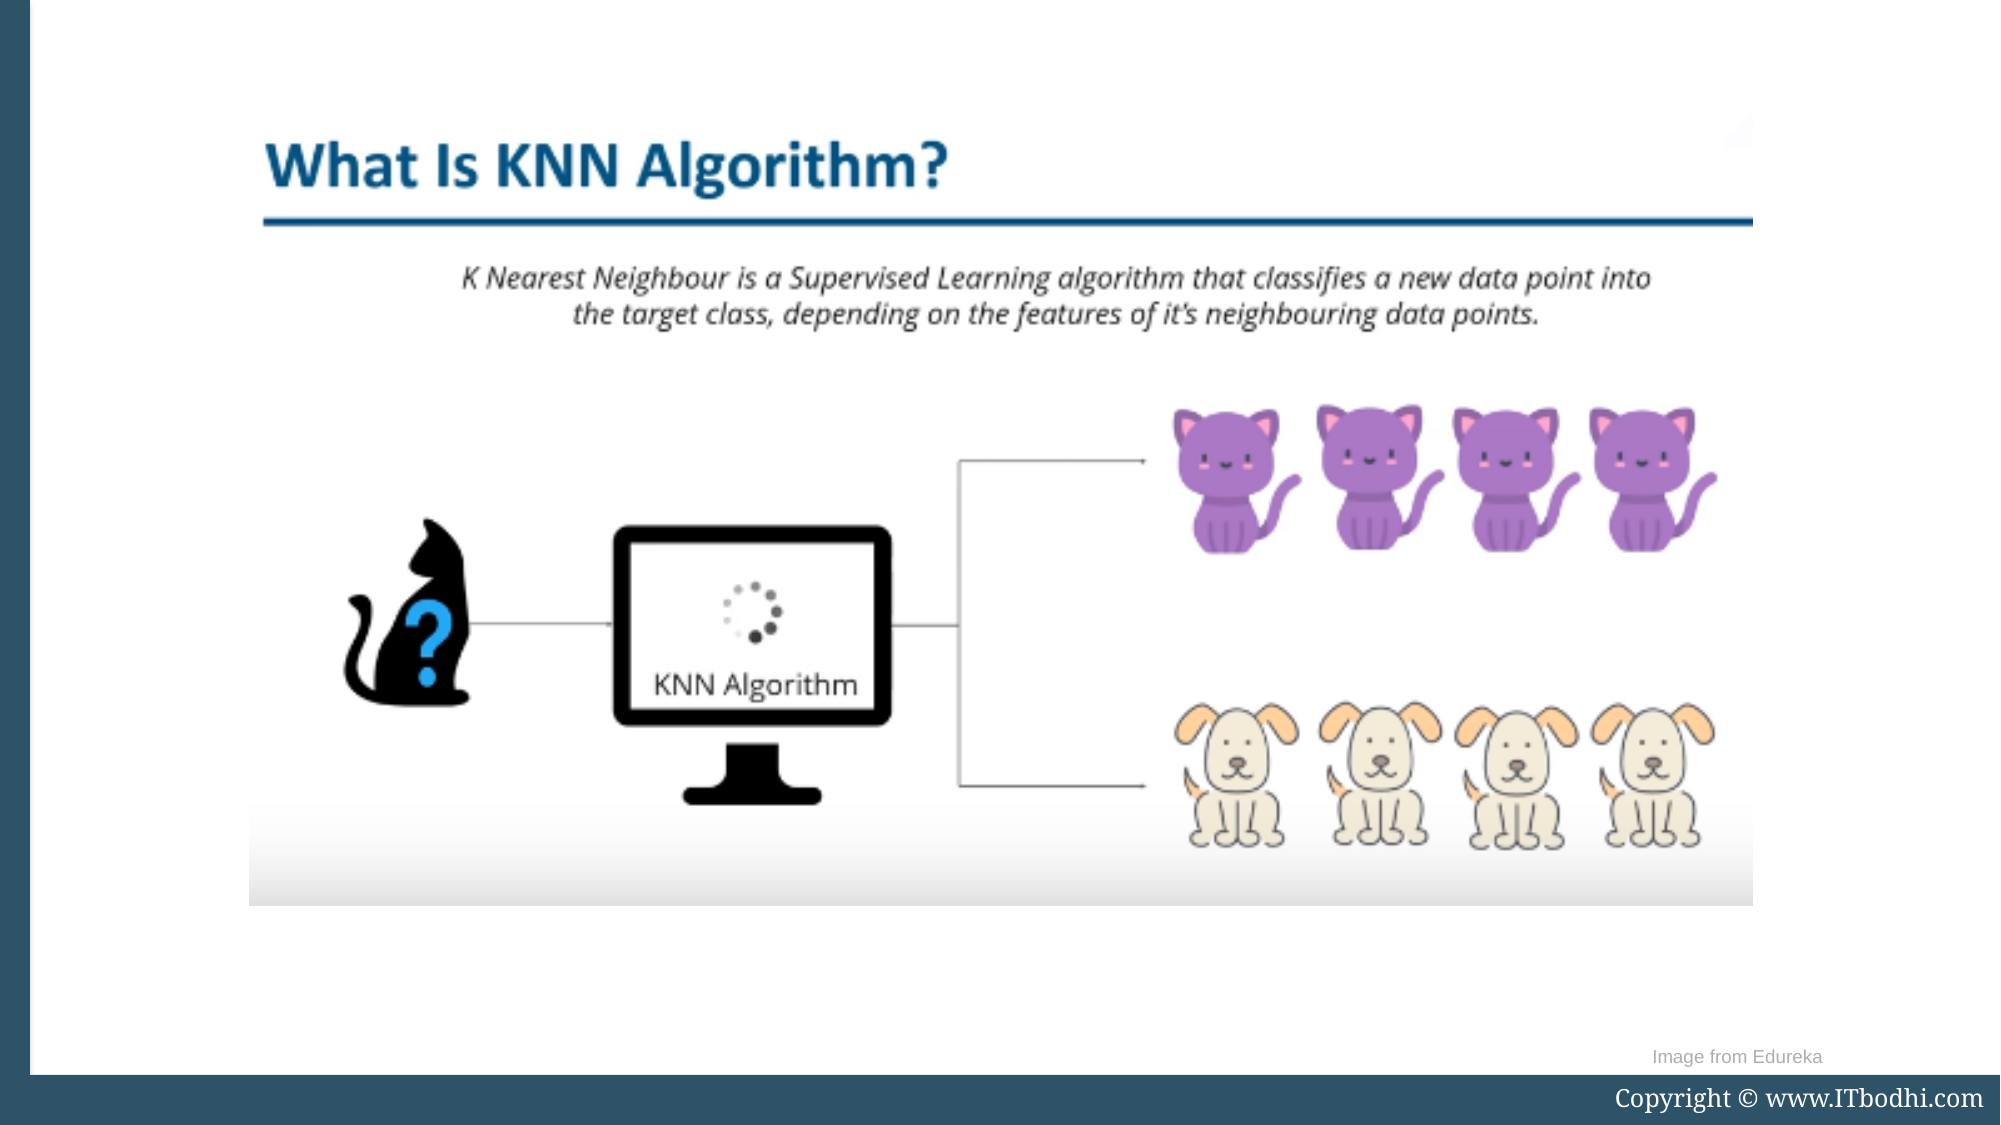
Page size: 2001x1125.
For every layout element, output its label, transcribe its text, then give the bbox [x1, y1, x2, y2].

text_box Image from Edureka [1637, 1037, 2000, 1075]
picture [249, 112, 1754, 906]
text_box Copyright © www.ITbodhi.com [24, 1074, 2000, 1125]
